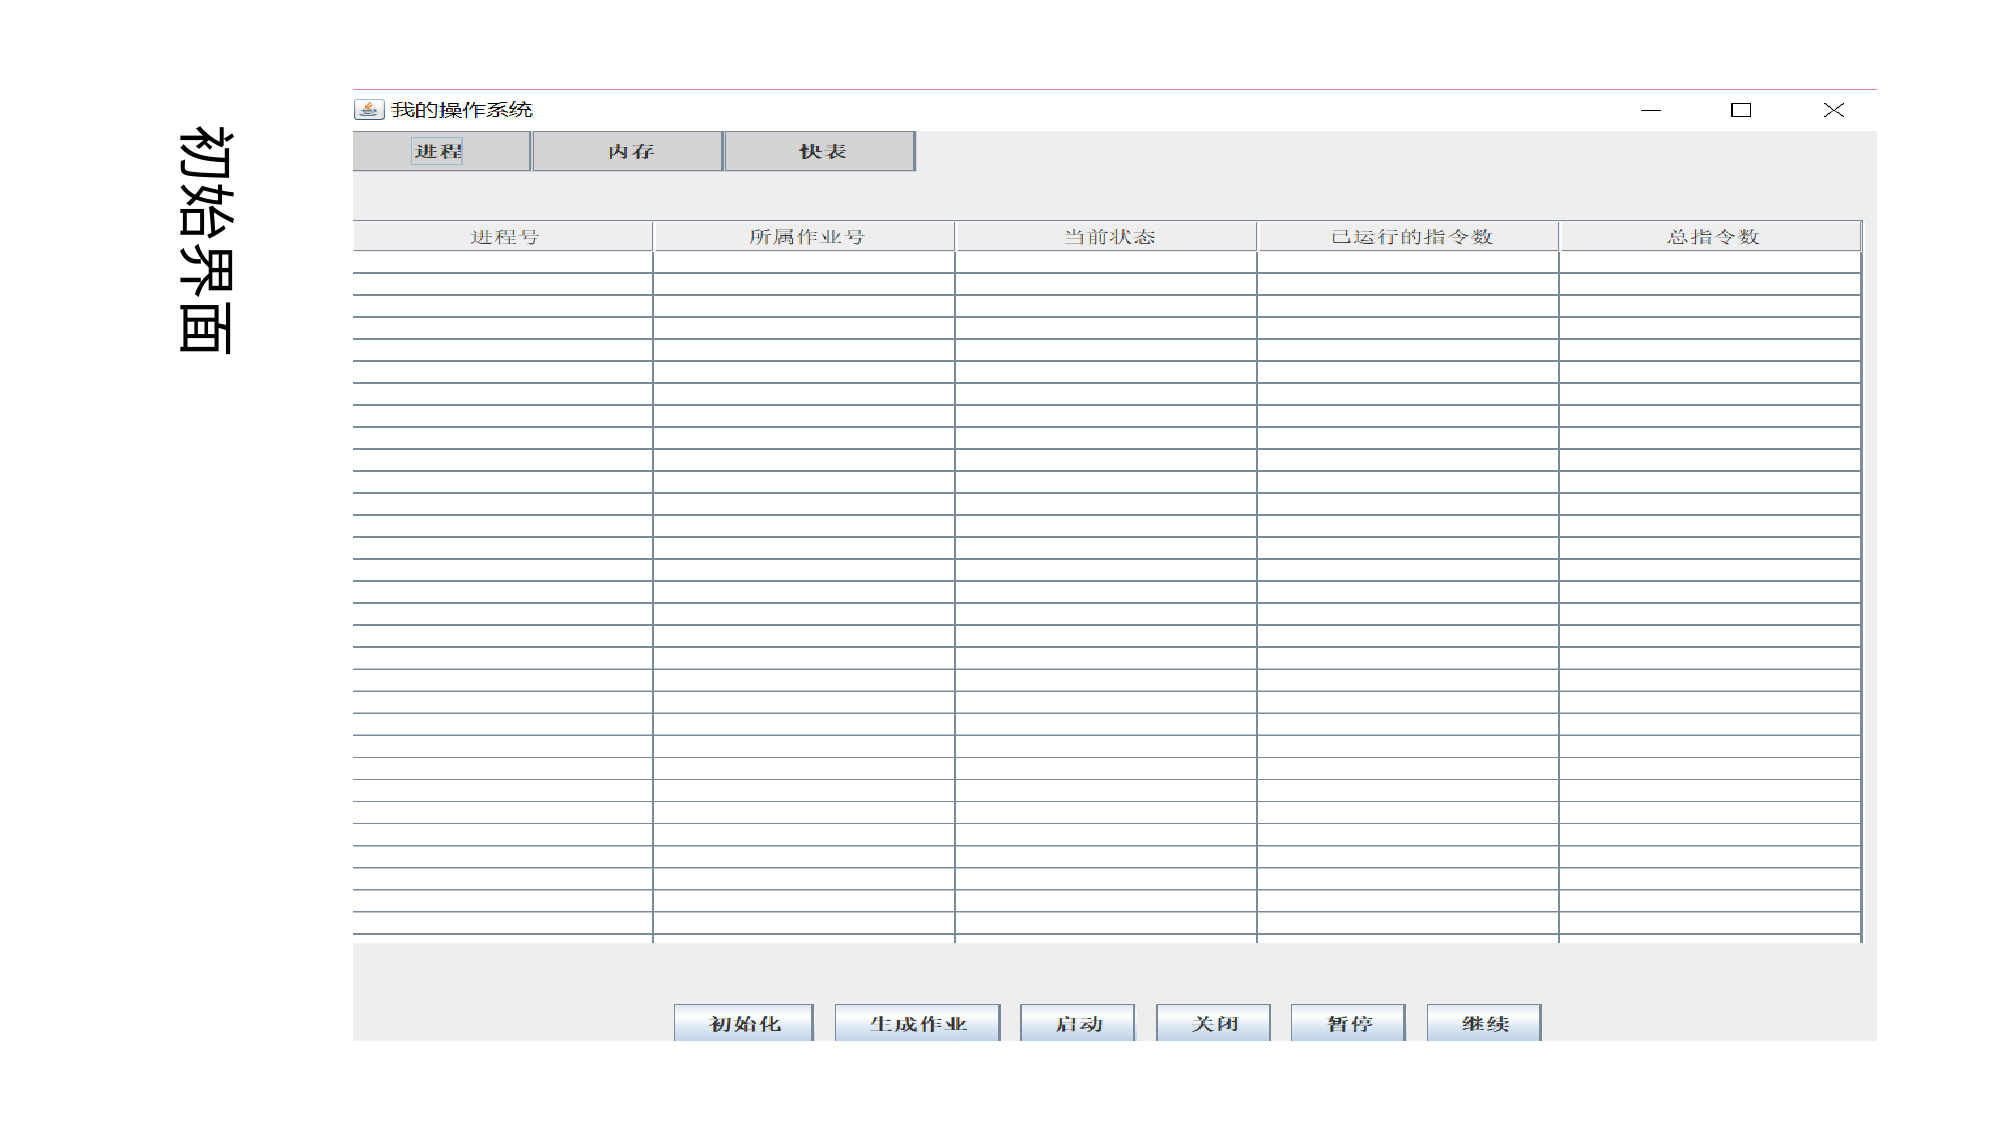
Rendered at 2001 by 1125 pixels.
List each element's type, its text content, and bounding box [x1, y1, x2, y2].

text_box 初始界面 [150, 109, 273, 1083]
picture [352, 84, 1877, 1041]
